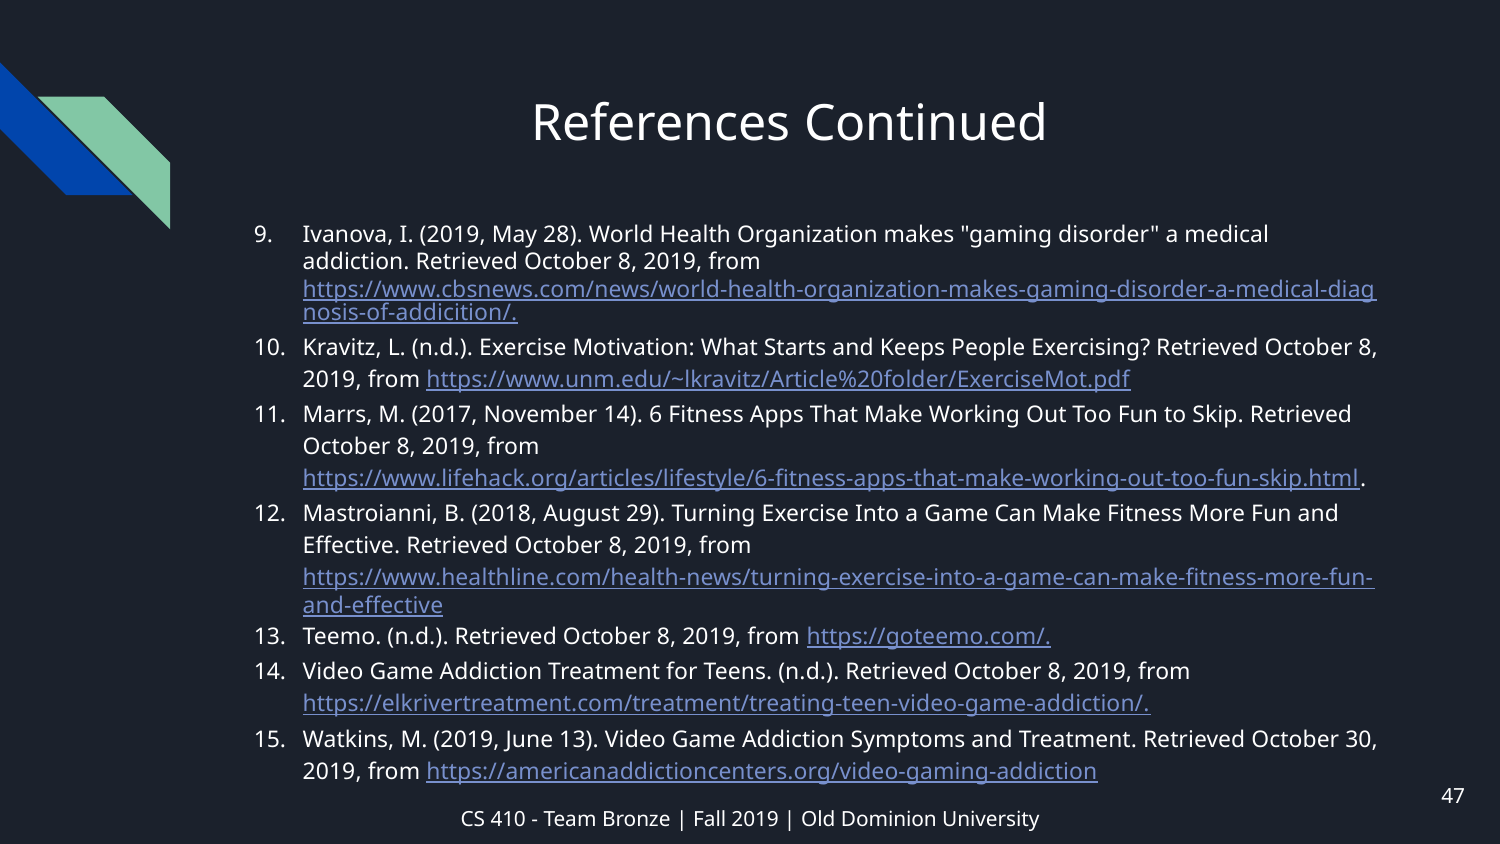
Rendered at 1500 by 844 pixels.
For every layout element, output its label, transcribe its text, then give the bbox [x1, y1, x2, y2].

slide_number ‹#› [1389, 764, 1480, 830]
text_box Ivanova, I. (2019, May 28). World Health Organization makes "gaming disorder" a medical addiction. Retrieved October 8, 2019, from https://www.cbsnews.com/news/world-health-organization-makes-gaming-disorder-a-medical-diagnosis-of-addicition/. Kravitz, L. (n.d.). Exercise Motivation: What Starts and Keeps People Exercising? Retrieved October 8, 2019, from https://www.unm.edu/~lkravitz/Article%20folder/ExerciseMot.pdf Marrs, M. (2017, November 14). 6 Fitness Apps That Make Working Out Too Fun to Skip. Retrieved October 8, 2019, from https://www.lifehack.org/articles/lifestyle/6-fitness-apps-that-make-working-out-too-fun-skip.html. Mastroianni, B. (2018, August 29). Turning Exercise Into a Game Can Make Fitness More Fun and Effective. Retrieved October 8, 2019, from https://www.healthline.com/health-news/turning-exercise-into-a-game-can-make-fitness-more-fun-and-effective Teemo. (n.d.). Retrieved October 8, 2019, from https://goteemo.com/. Video Game Addiction Treatment for Teens. (n.d.). Retrieved October 8, 2019, from https://elkrivertreatment.com/treatment/treating-teen-video-game-addiction/. Watkins, M. (2019, June 13). Video Game Addiction Symptoms and Treatment. Retrieved October 30, 2019, from https://americanaddictioncenters.org/video-gaming-addiction [212, 176, 1397, 685]
text_box CS 410 - Team Bronze | Fall 2019 | Old Dominion University [55, 792, 1445, 844]
title References Continued [212, 64, 1368, 177]
